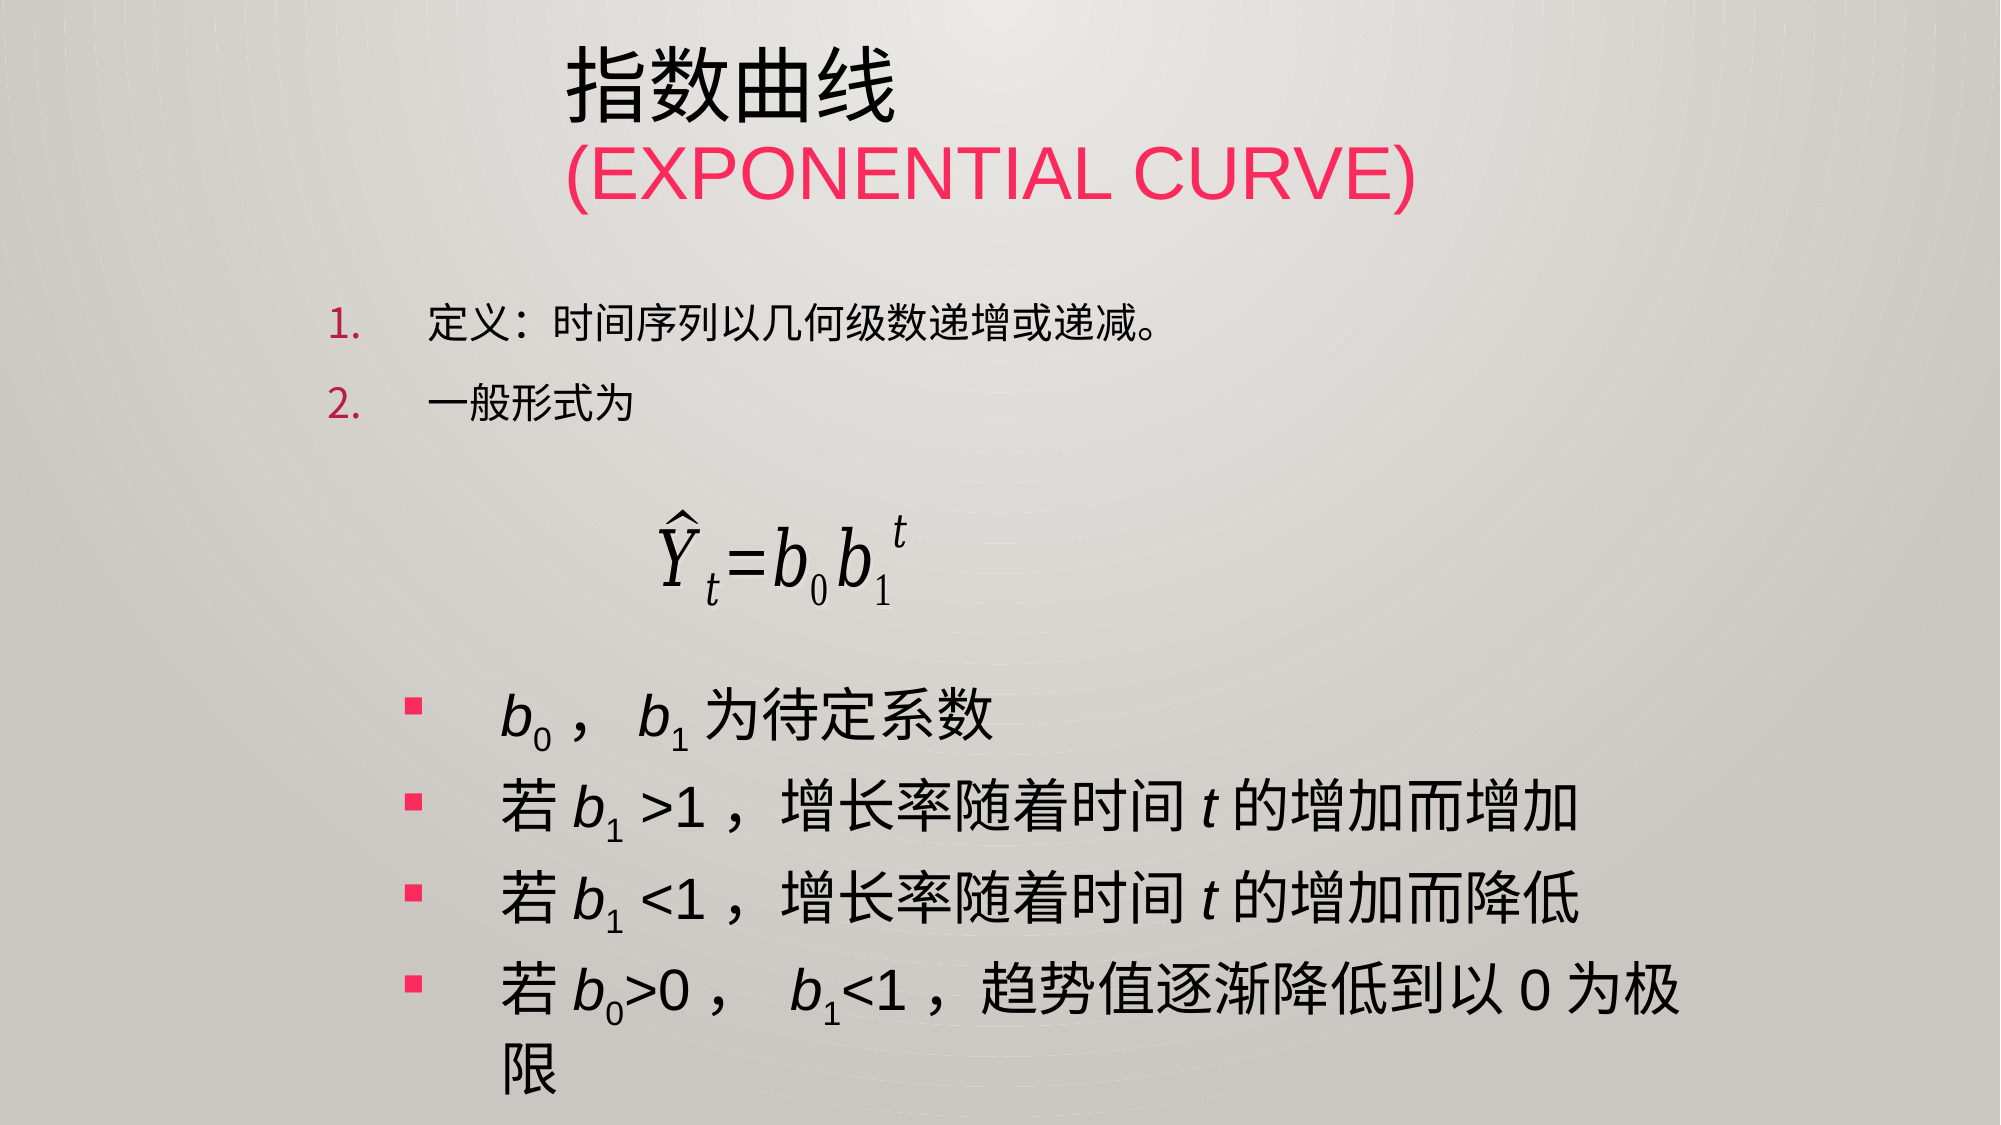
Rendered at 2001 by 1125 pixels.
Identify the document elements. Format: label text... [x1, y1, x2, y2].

text_box b0，b1为待定系数 若b1 >1，增长率随着时间t的增加而增加 若b1 <1，增长率随着时间t的增加而降低 若b0>0， b1<1，趋势值逐渐降低到以0为极限 [385, 662, 1697, 1013]
title 指数曲线 (exponential curve) [549, 37, 1700, 225]
list 定义：时间序列以几何级数递增或递减。 一般形式为 [312, 278, 1700, 638]
